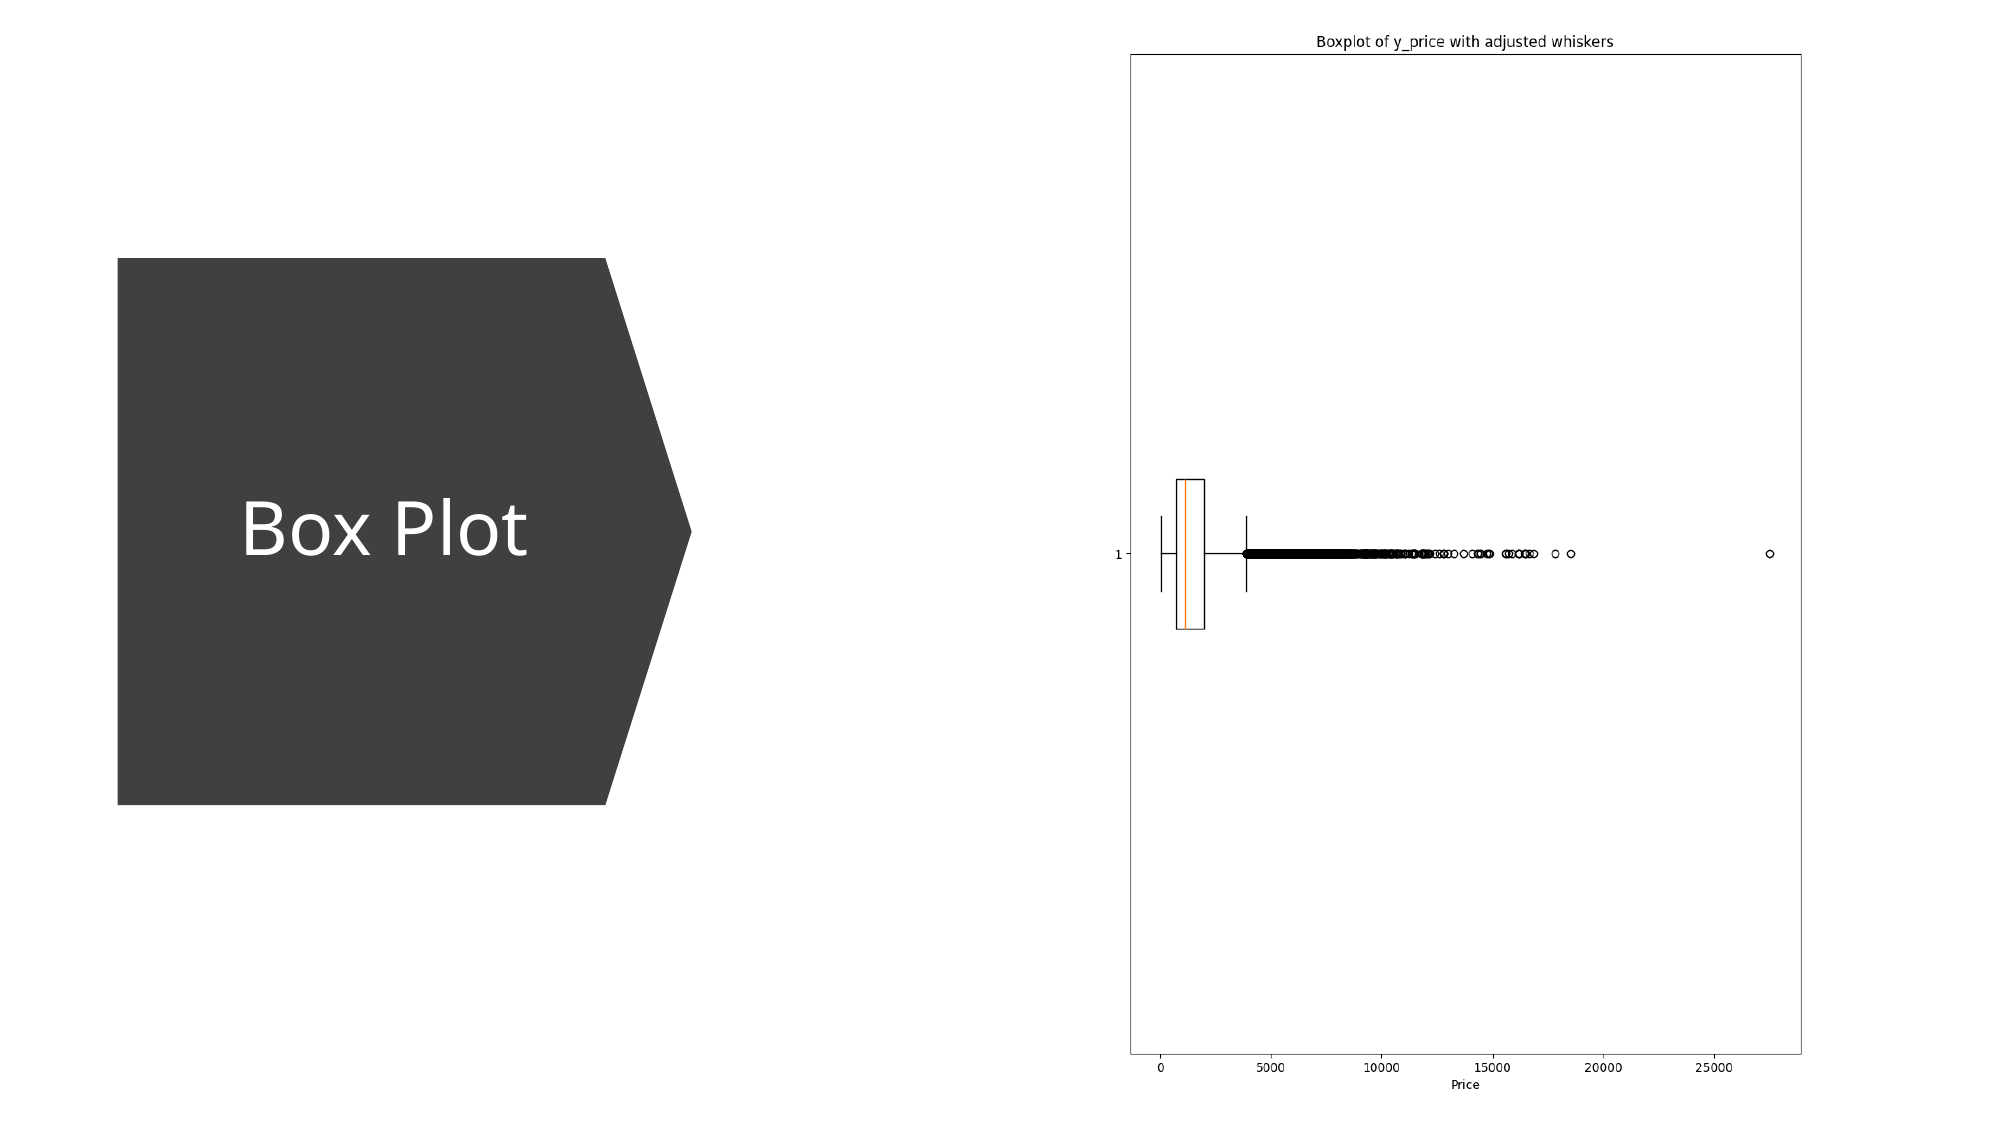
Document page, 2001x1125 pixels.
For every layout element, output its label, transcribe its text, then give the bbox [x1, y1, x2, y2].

title Box Plot [168, 322, 601, 741]
text_box [116, 256, 694, 807]
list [1105, 26, 1809, 1099]
